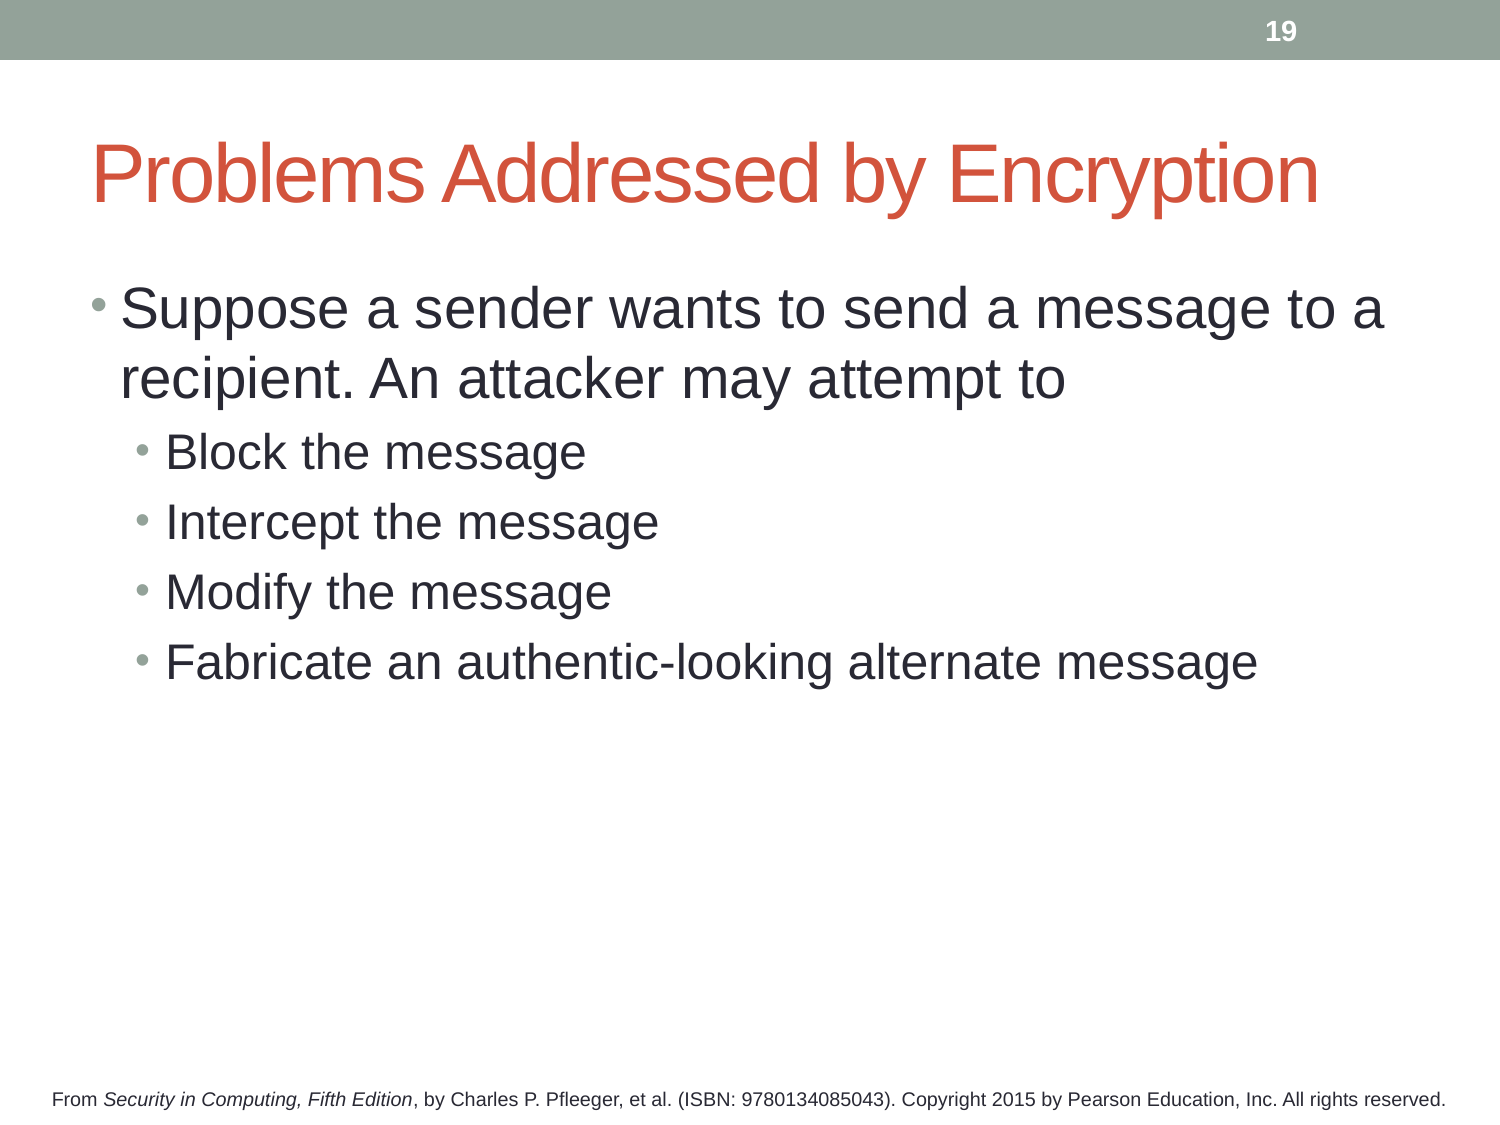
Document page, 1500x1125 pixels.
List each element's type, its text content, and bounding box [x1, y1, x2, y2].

slide_number 19 [1250, 3, 1425, 57]
list Suppose a sender wants to send a message to a recipient. An attacker may attempt to Block the message Intercept the message Modify the message Fabricate an authentic-looking alternate message [75, 262, 1425, 1063]
footer From Security in Computing, Fifth Edition, by Charles P. Pfleeger, et al. (ISBN: 9780134085043). Copyright 2015 by Pearson Education, Inc. All rights reserved. [0, 1071, 1500, 1125]
title Problems Addressed by Encryption [75, 87, 1425, 250]
